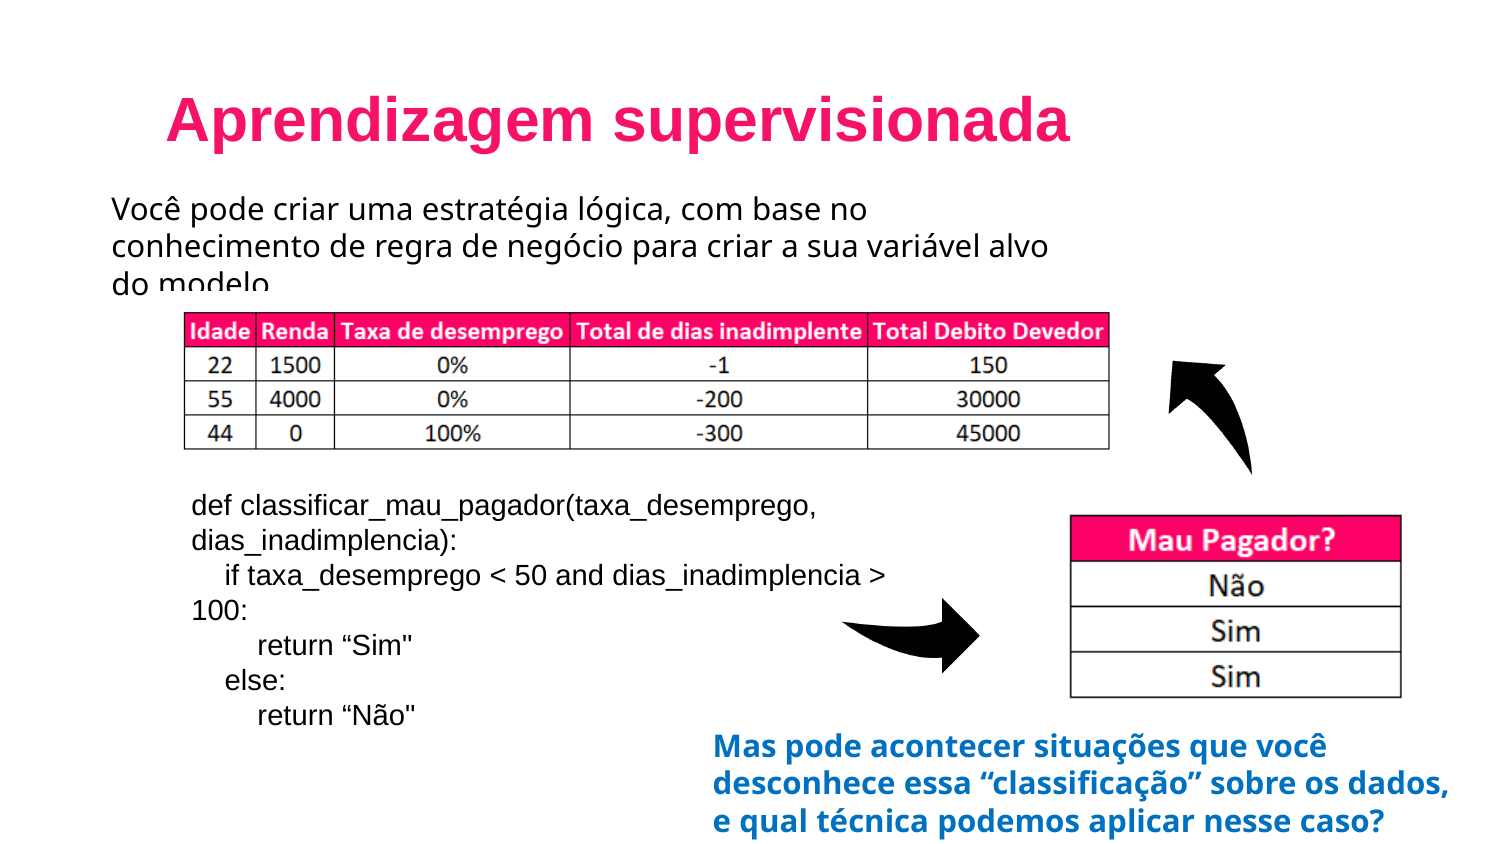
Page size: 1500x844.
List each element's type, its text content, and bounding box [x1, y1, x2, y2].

picture [835, 559, 987, 711]
text_box Você pode criar uma estratégia lógica, com base no conhecimento de regra de negócio para criar a sua variável alvo do modelo. [111, 181, 1061, 309]
text_box def classificar_mau_pagador(taxa_desemprego, dias_inadimplencia): if taxa_desemprego < 50 and dias_inadimplencia > 100: return “Sim" else: return “Não" [176, 487, 927, 739]
text_box Mas pode acontecer situações que você desconhece essa “classificação” sobre os dados, e qual técnica podemos aplicar nesse caso? [712, 718, 1463, 844]
text_box Aprendizagem supervisionada [149, 71, 1228, 162]
picture [149, 291, 1463, 739]
